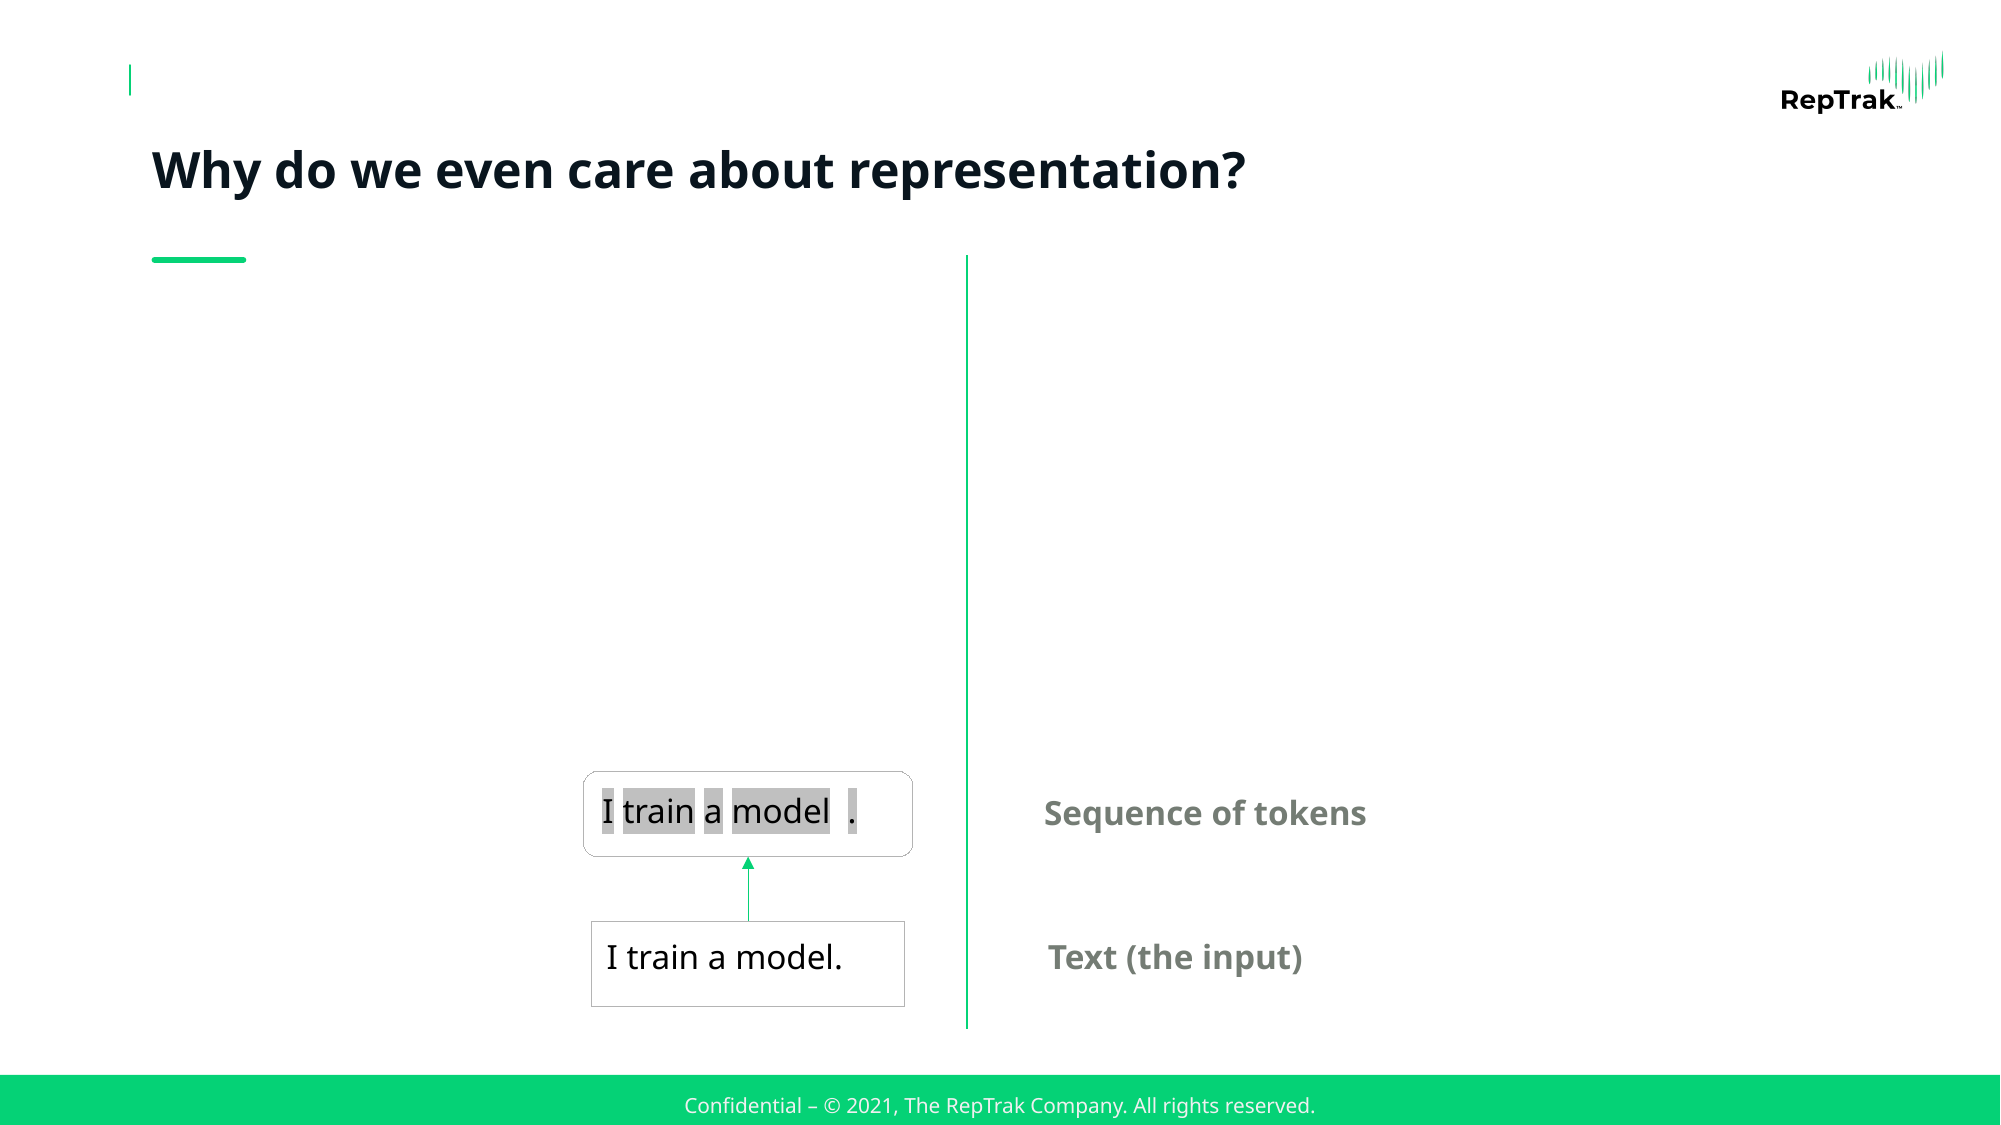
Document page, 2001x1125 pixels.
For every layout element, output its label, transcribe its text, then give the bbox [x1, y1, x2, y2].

list I train a model. [591, 921, 905, 1007]
text_box Sequence of tokens [1029, 777, 1449, 851]
text_box I train a model . [583, 771, 913, 857]
title Why do we even care about representation? [137, 111, 1863, 234]
picture [1772, 41, 1953, 123]
text_box Text (the input) [1032, 921, 1402, 995]
footer Confidential – © 2021, The RepTrak Company. All rights reserved. [0, 1074, 2000, 1125]
